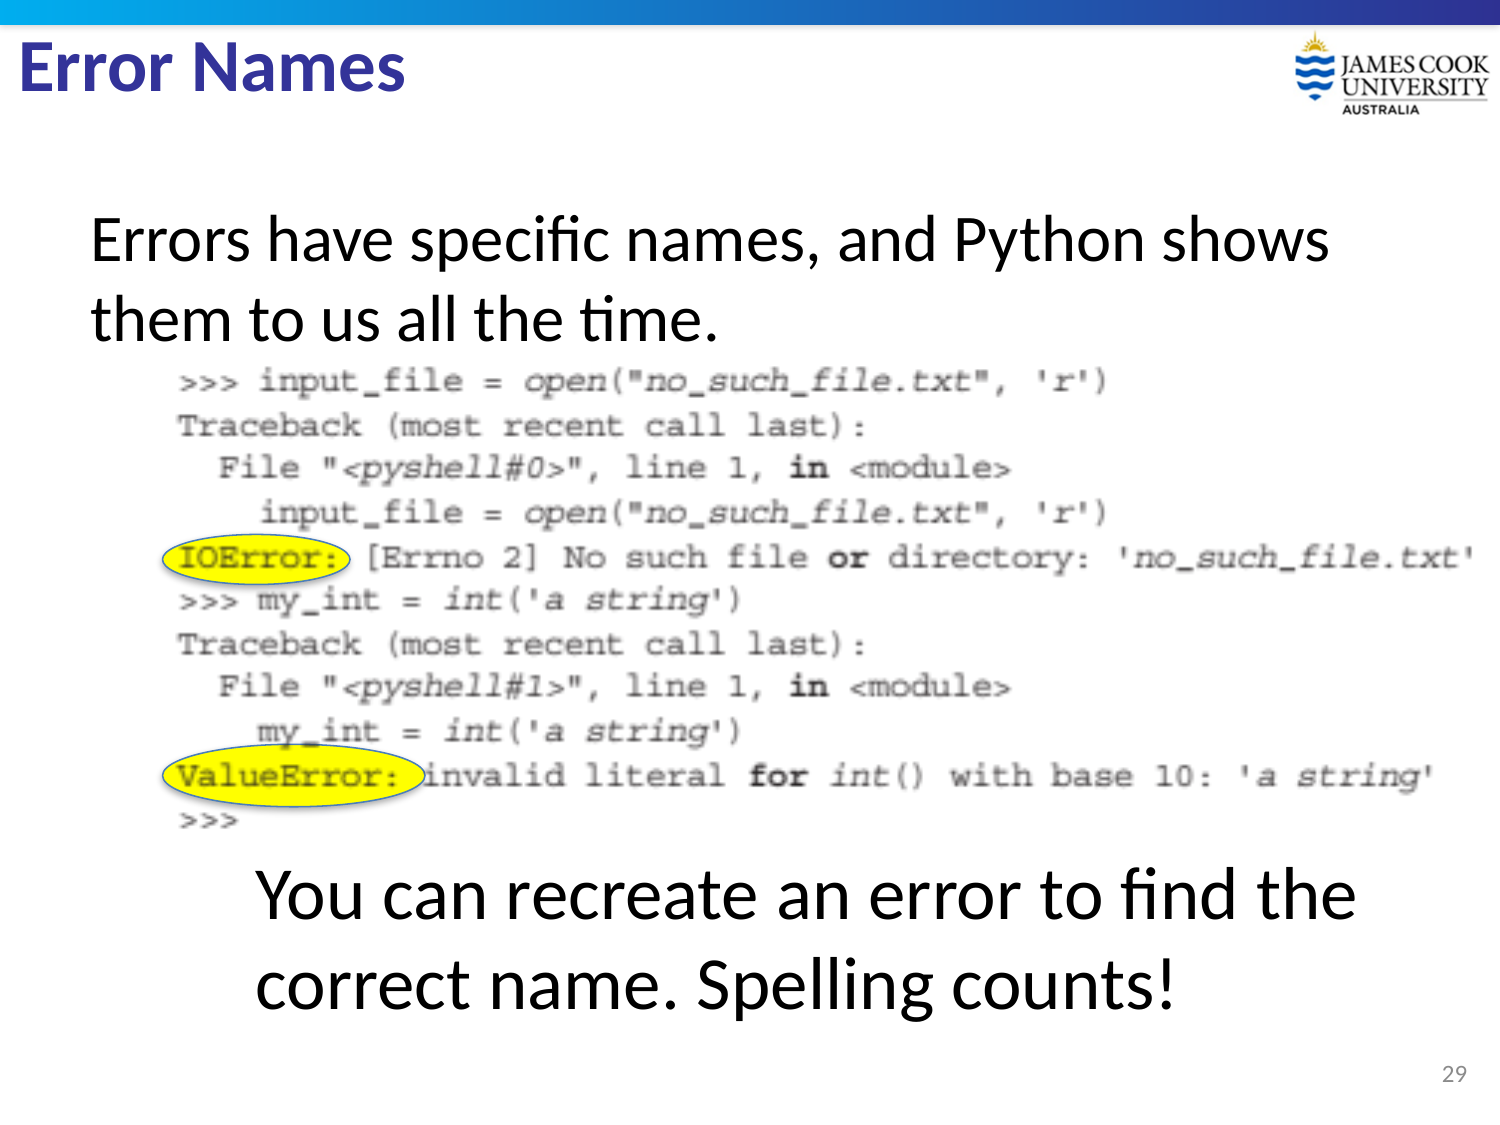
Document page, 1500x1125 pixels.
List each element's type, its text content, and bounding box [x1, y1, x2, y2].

text_box You can recreate an error to find the correct name. Spelling counts! [240, 860, 1374, 1033]
list Errors have specific names, and Python shows them to us all the time. [75, 187, 1425, 1005]
slide_number 29 [1074, 1042, 1483, 1103]
picture [1287, 25, 1500, 123]
title Error Names [3, 8, 1411, 89]
picture [162, 362, 1487, 851]
